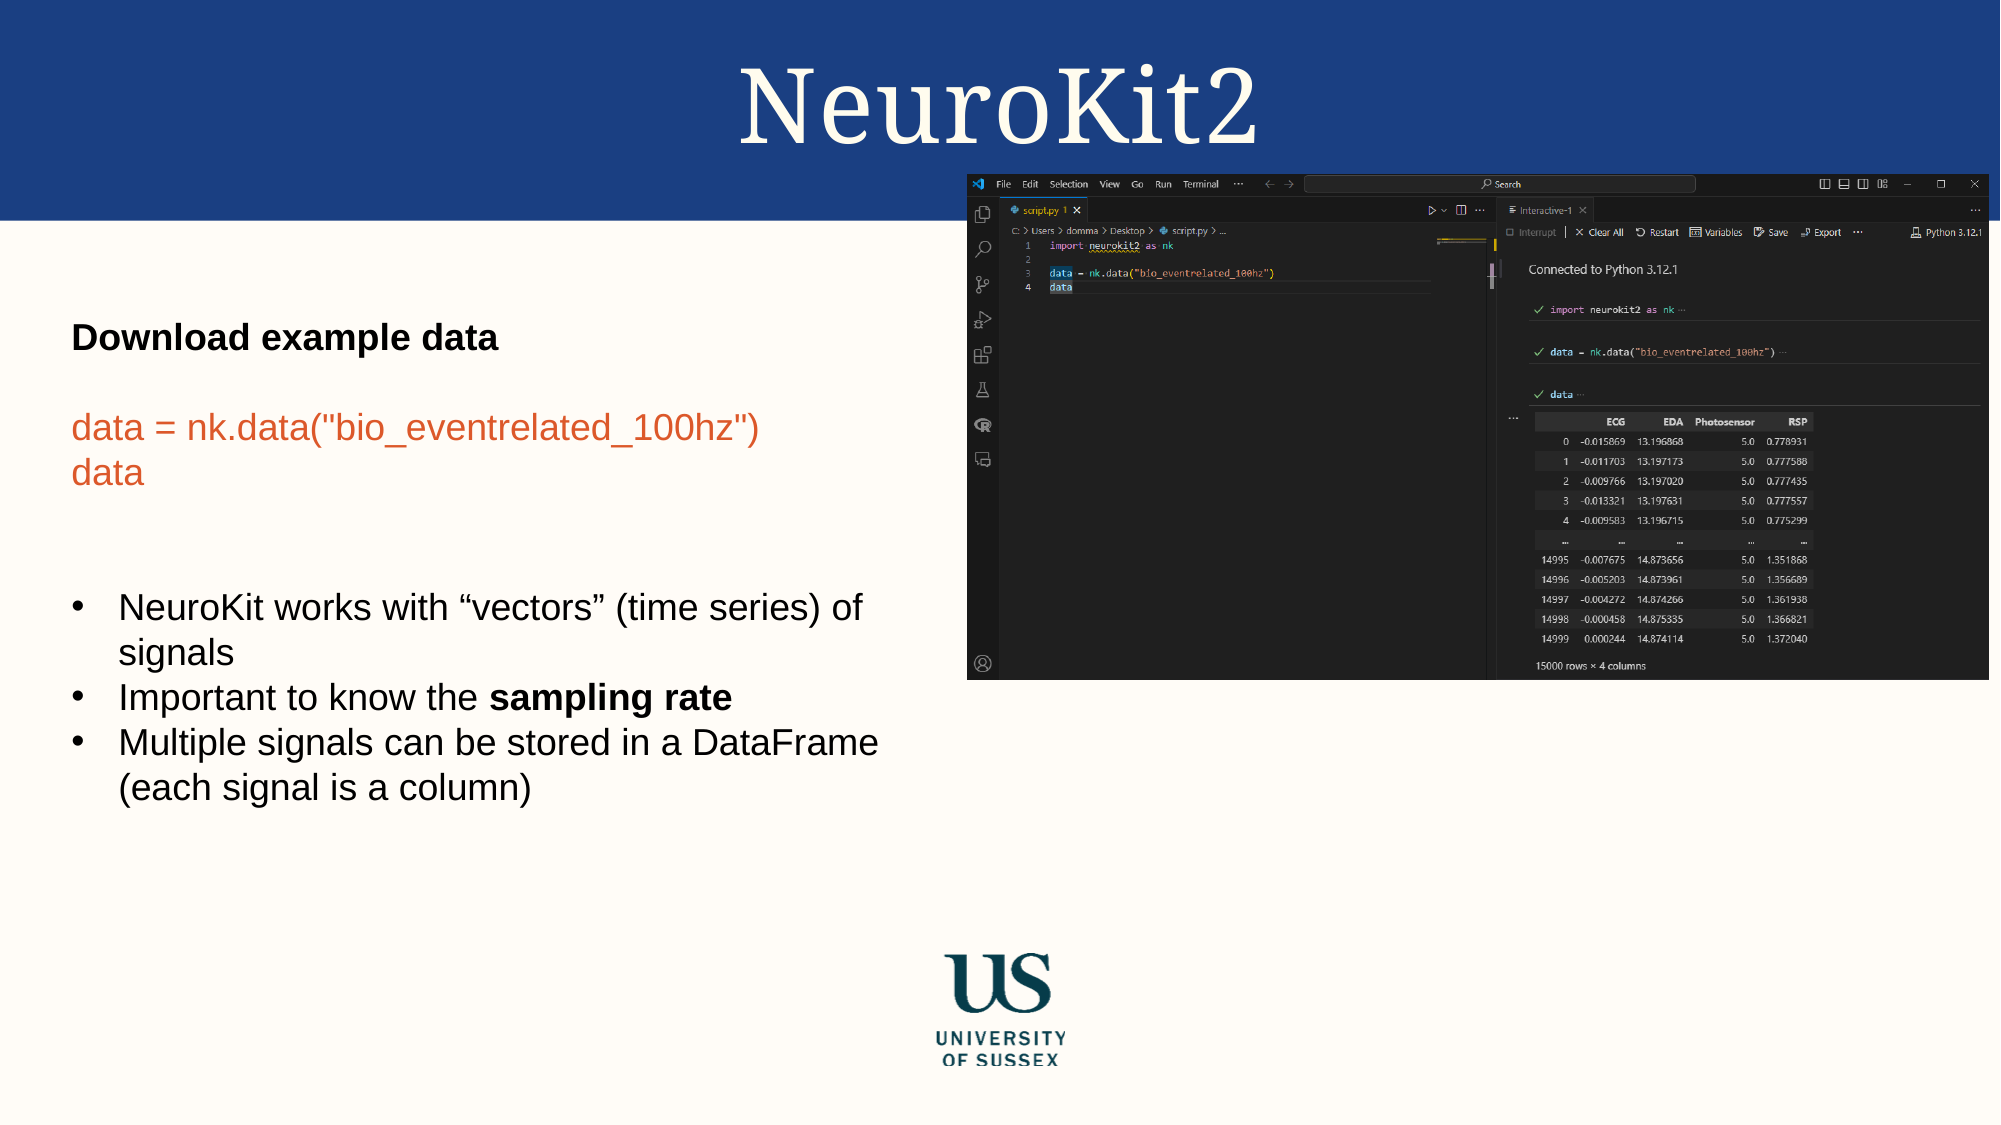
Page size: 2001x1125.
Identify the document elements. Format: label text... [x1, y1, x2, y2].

title NeuroKit2 [129, 46, 1871, 175]
picture [935, 951, 1065, 1066]
picture [967, 174, 1989, 680]
text_box Download example data data = nk.data("bio_eventrelated_100hz") data NeuroKit works with “vectors” (time series) of signals Important to know the sampling rate Multiple signals can be stored in a DataFrame (each signal is a column) [56, 305, 937, 816]
